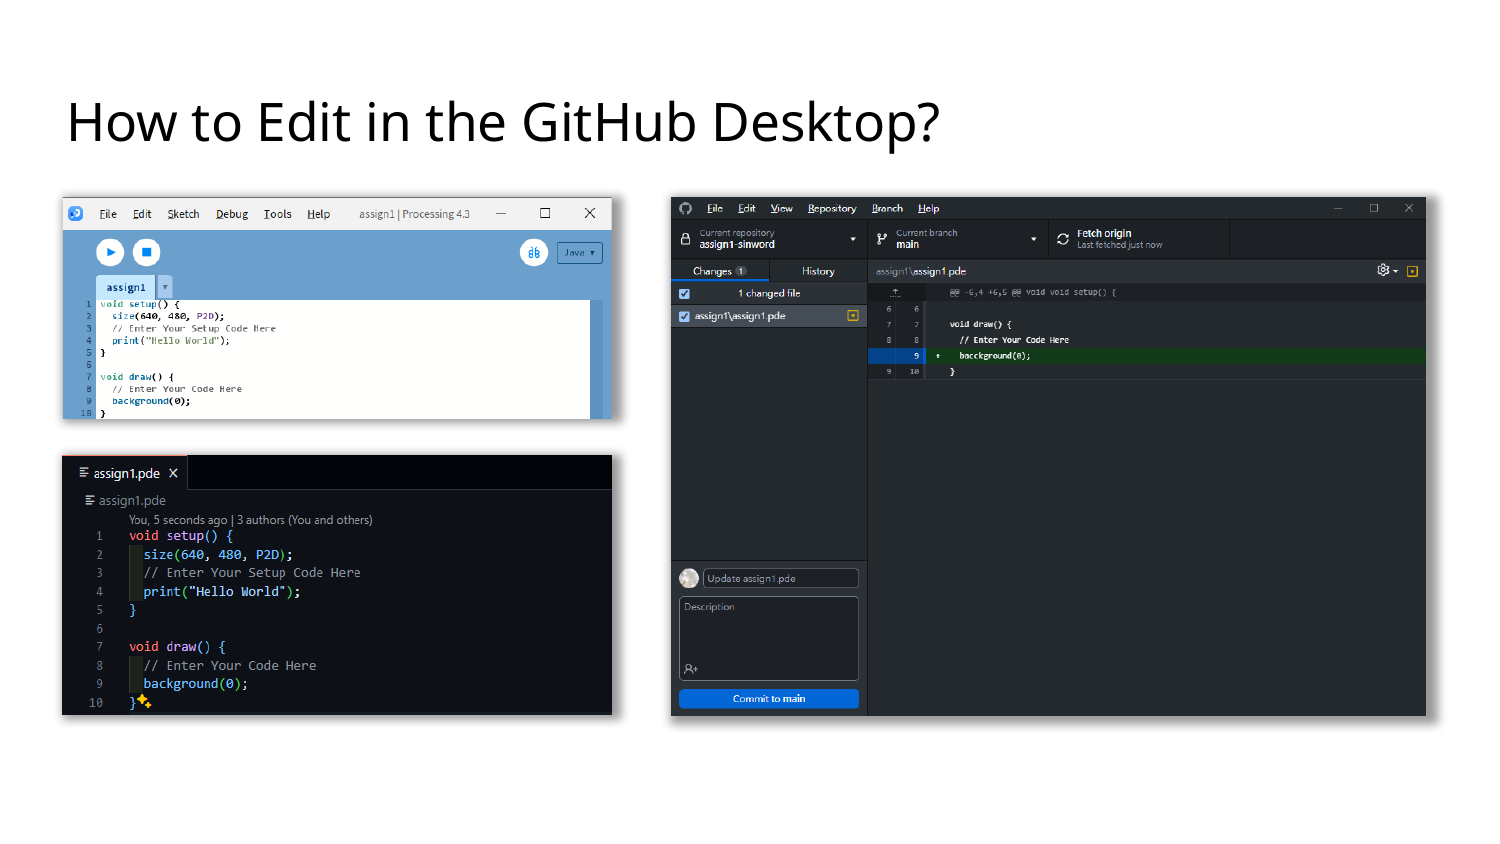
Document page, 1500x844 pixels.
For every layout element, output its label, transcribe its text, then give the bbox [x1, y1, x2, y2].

picture [62, 454, 612, 715]
picture [671, 196, 1426, 716]
title How to Edit in the GitHub Desktop? [51, 72, 1449, 167]
picture [62, 196, 612, 419]
